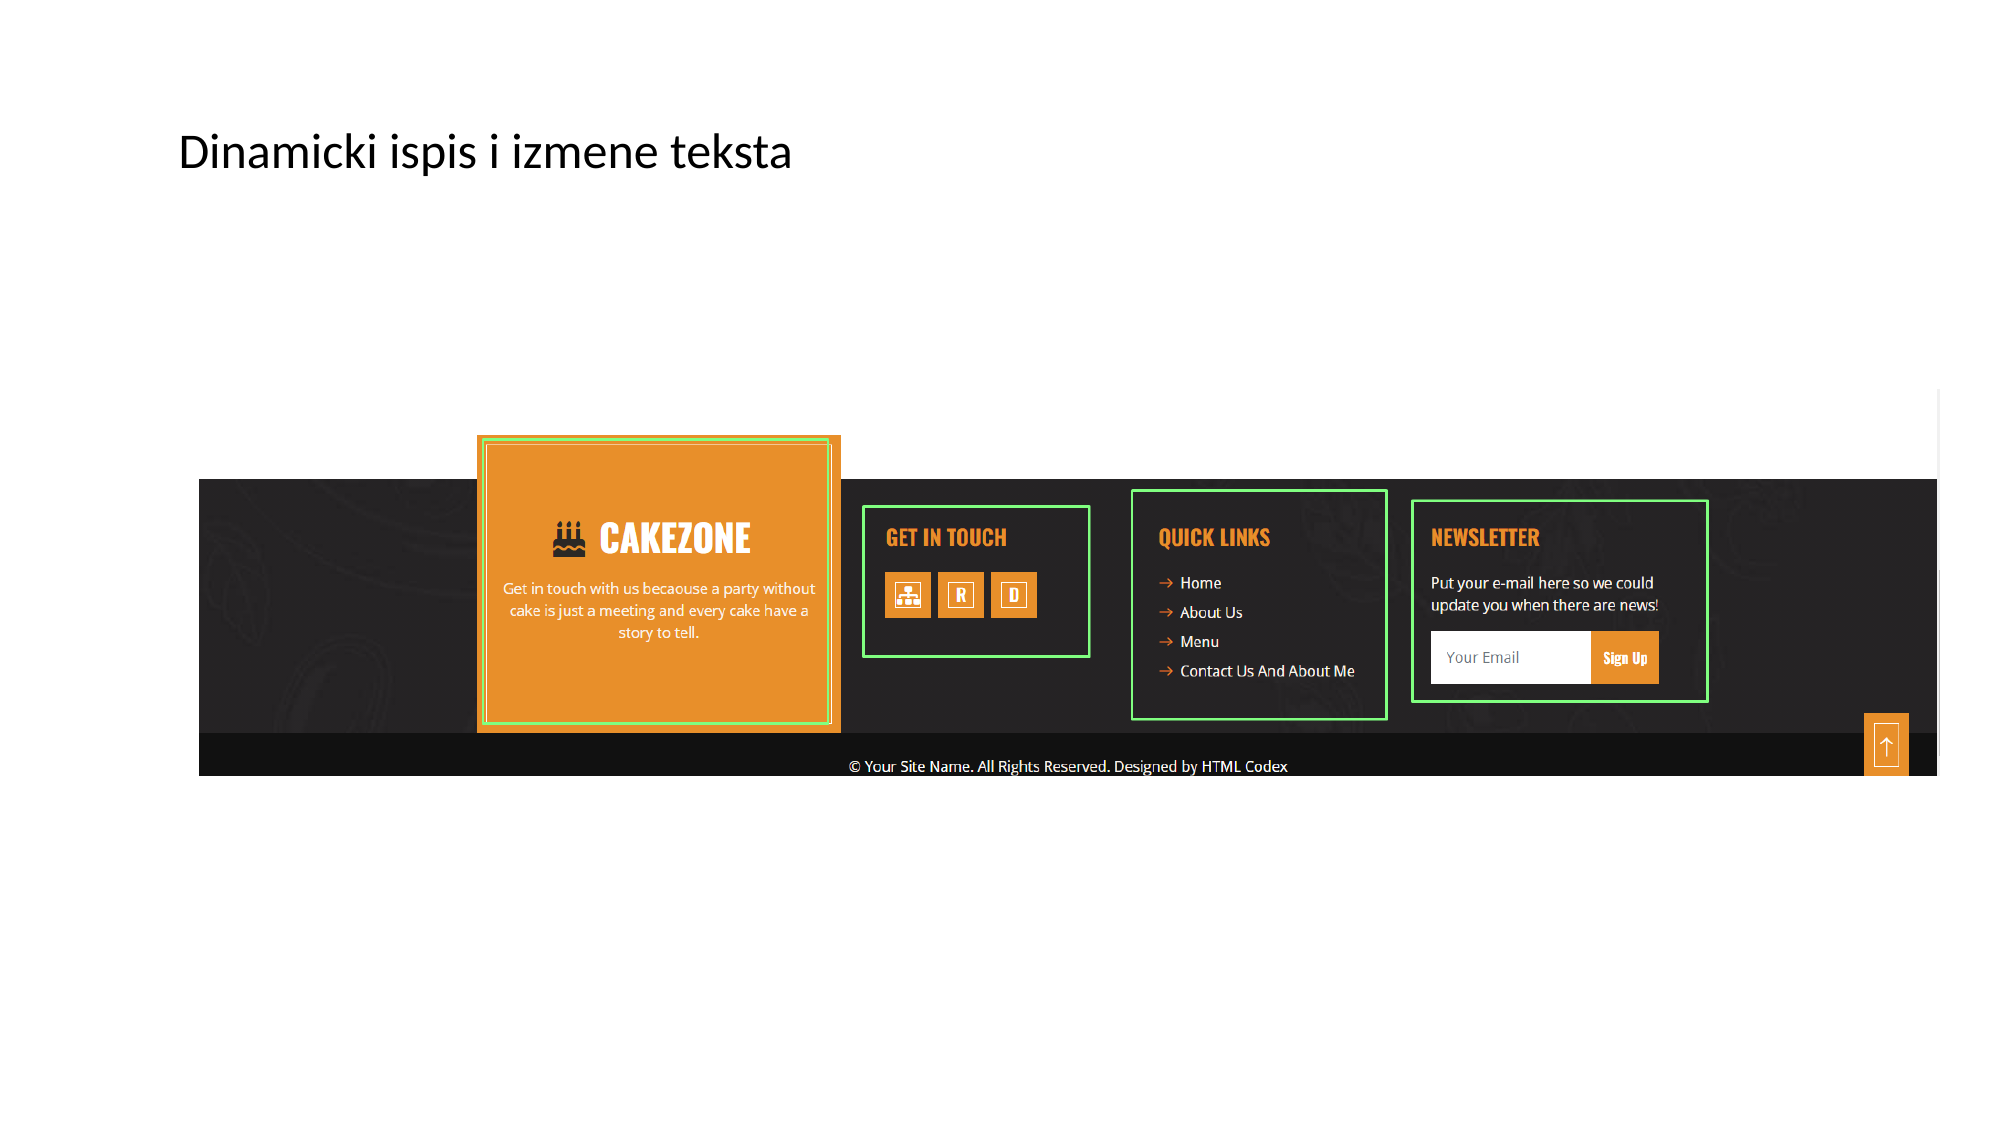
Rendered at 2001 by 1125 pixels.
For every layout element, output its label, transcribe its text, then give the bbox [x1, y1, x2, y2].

picture [199, 389, 1940, 776]
text_box Dinamicki ispis i izmene teksta [163, 111, 1729, 186]
